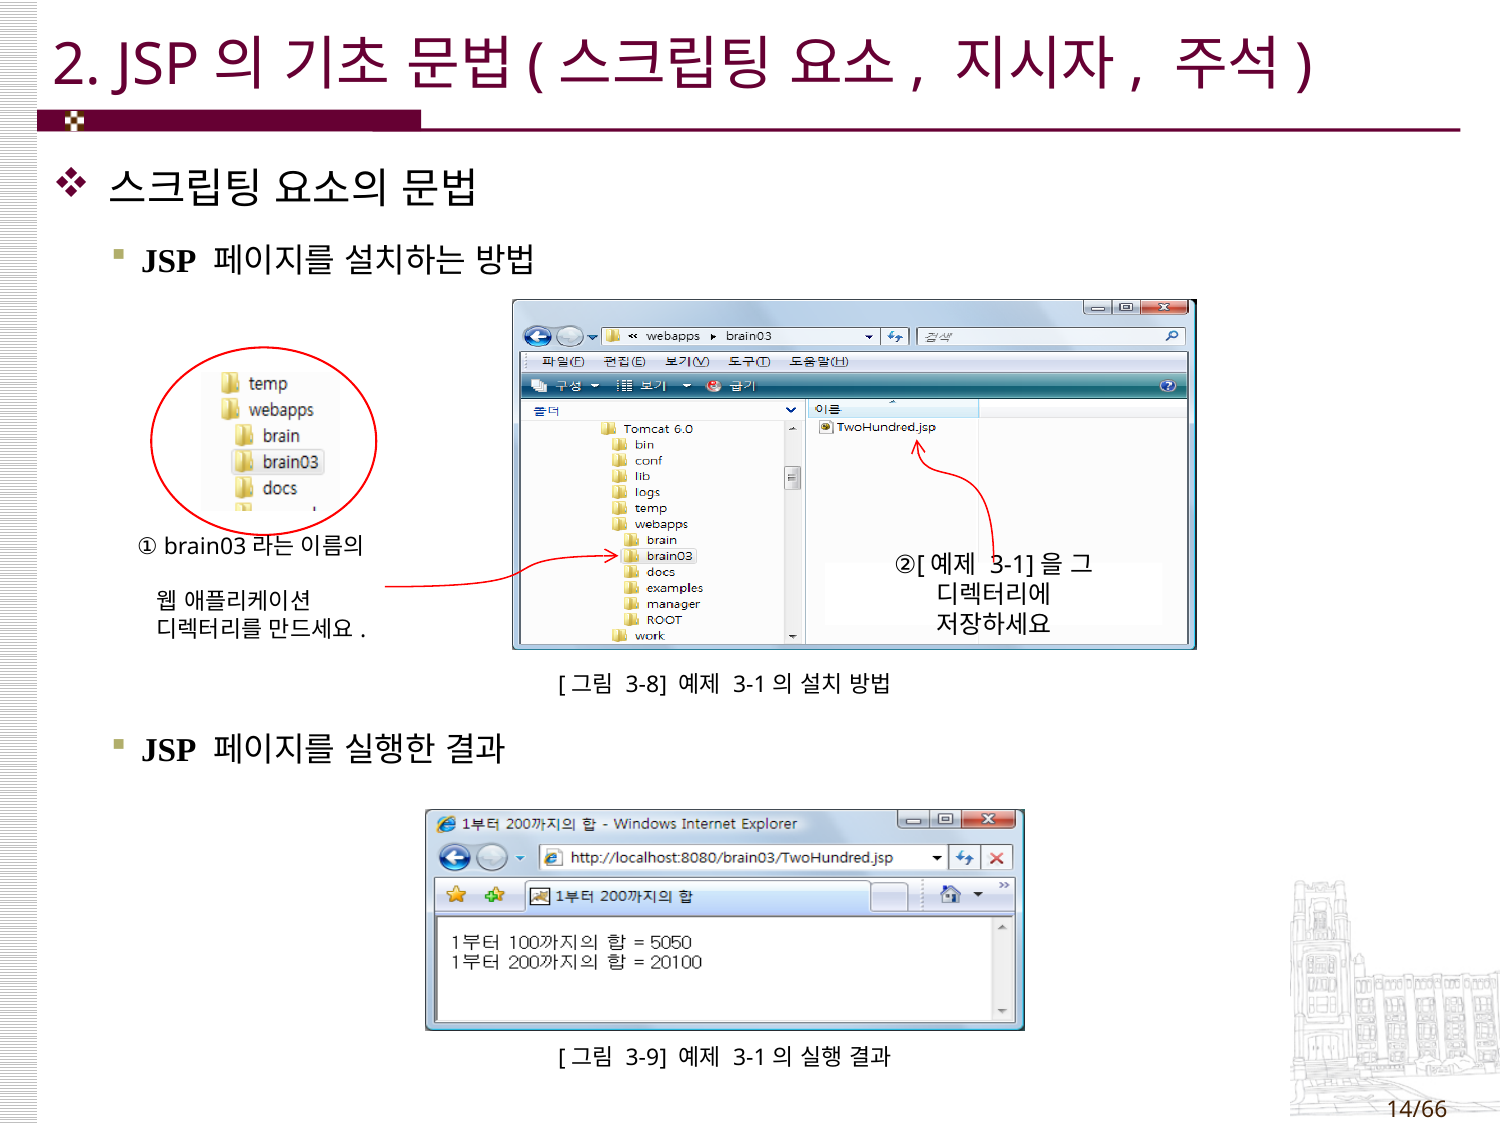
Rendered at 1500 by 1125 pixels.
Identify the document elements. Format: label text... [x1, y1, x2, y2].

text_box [384, 555, 619, 587]
text_box [149, 345, 379, 534]
picture [200, 372, 341, 512]
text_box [893, 462, 1017, 540]
title 2. JSP의 기초 문법(스크립팅 요소, 지시자, 주석) [36, 13, 1426, 109]
picture [65, 111, 84, 131]
list 스크립팅 요소의 문법 JSP 페이지를 설치하는 방법 JSP 페이지를 실행한 결과 [37, 154, 1463, 1093]
picture [1290, 874, 1500, 1125]
text_box [그림 3-8] 예제 3-1의 설치 방법 [435, 663, 1015, 704]
picture [512, 299, 1198, 651]
picture [424, 808, 1026, 1031]
text_box [그림 3-9] 예제 3-1의 실행 결과 [435, 1040, 1015, 1077]
text_box ① brain03라는 이름의 웹 애플리케이션 디렉터리를 만드세요. [120, 534, 387, 639]
